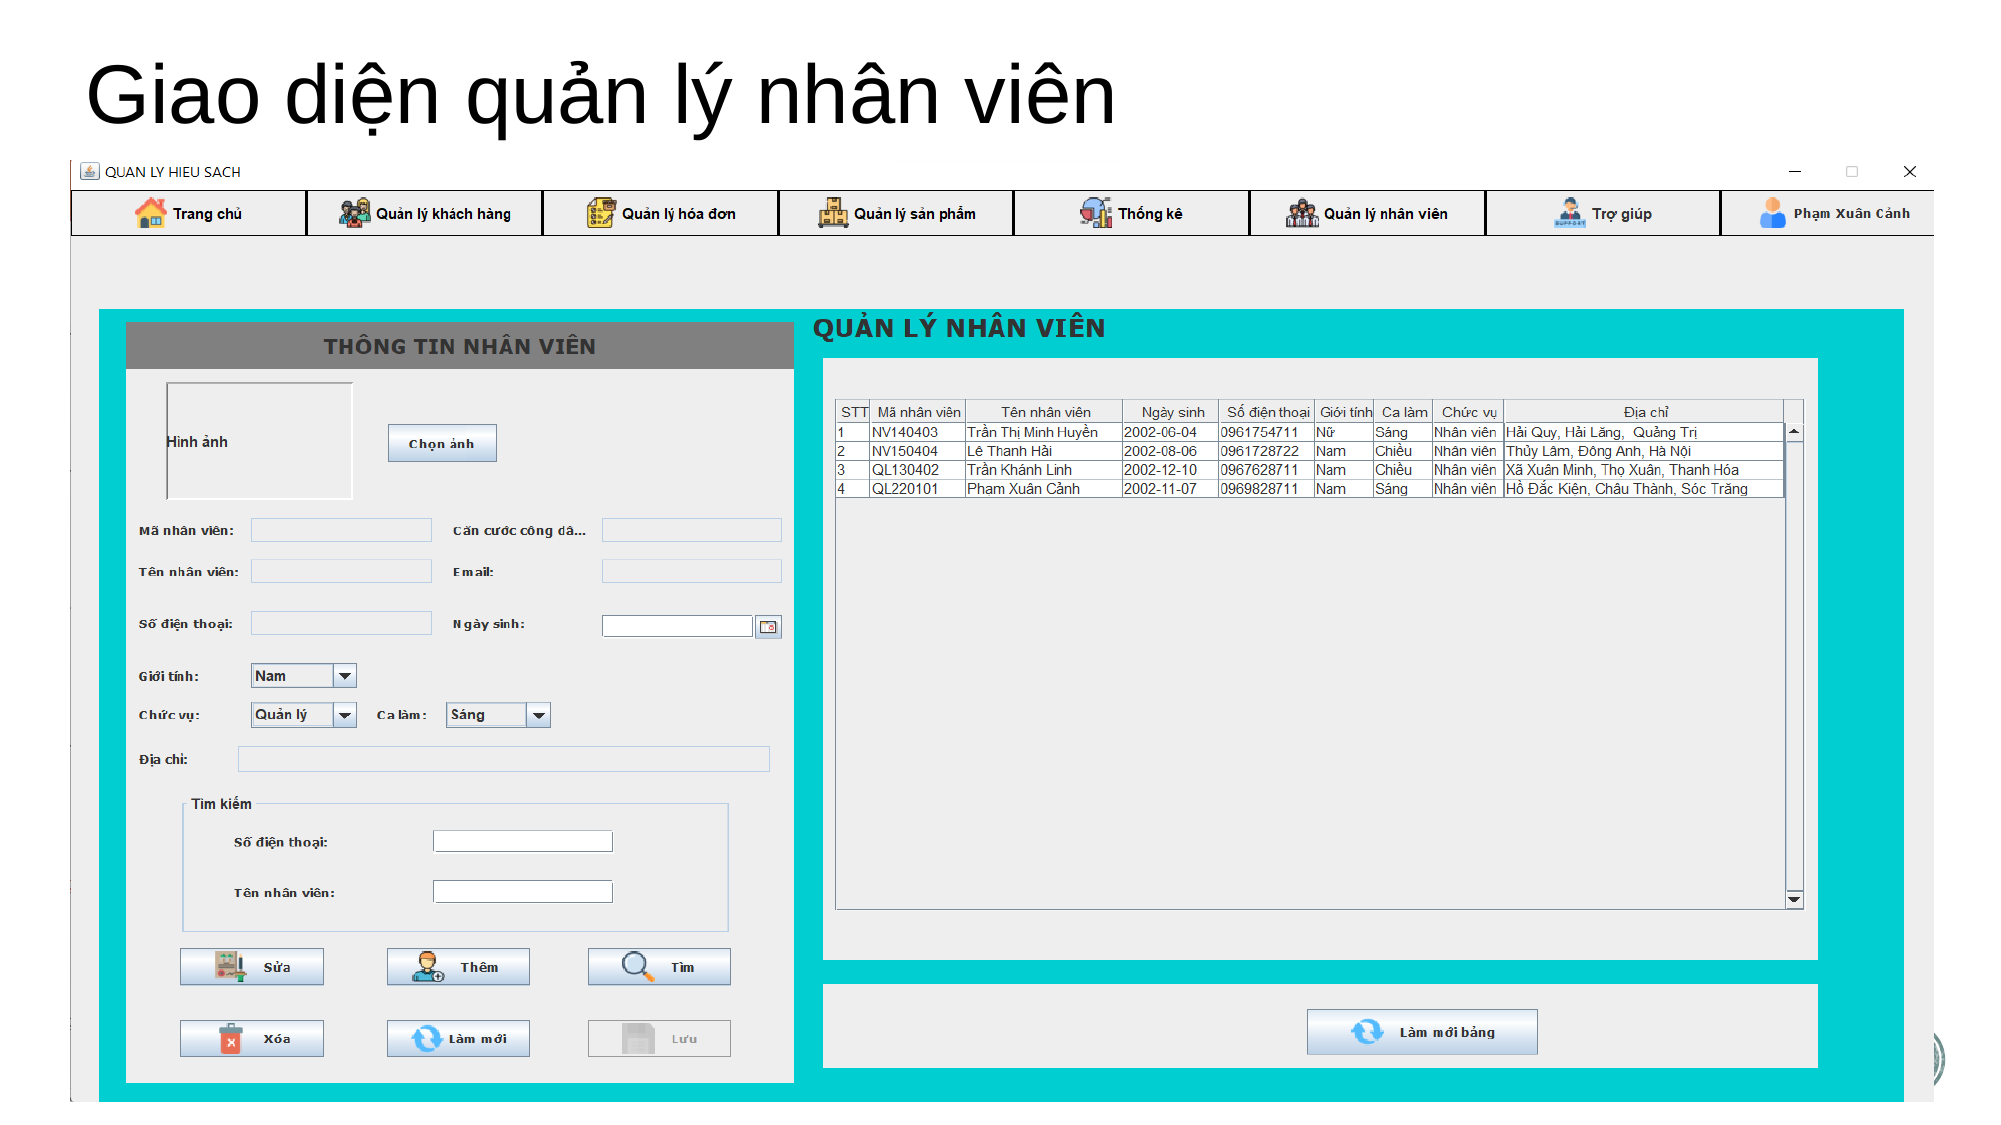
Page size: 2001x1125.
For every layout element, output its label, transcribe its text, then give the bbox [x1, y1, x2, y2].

title Giao diện quản lý nhân viên [70, 32, 1826, 160]
picture [70, 160, 1934, 1102]
